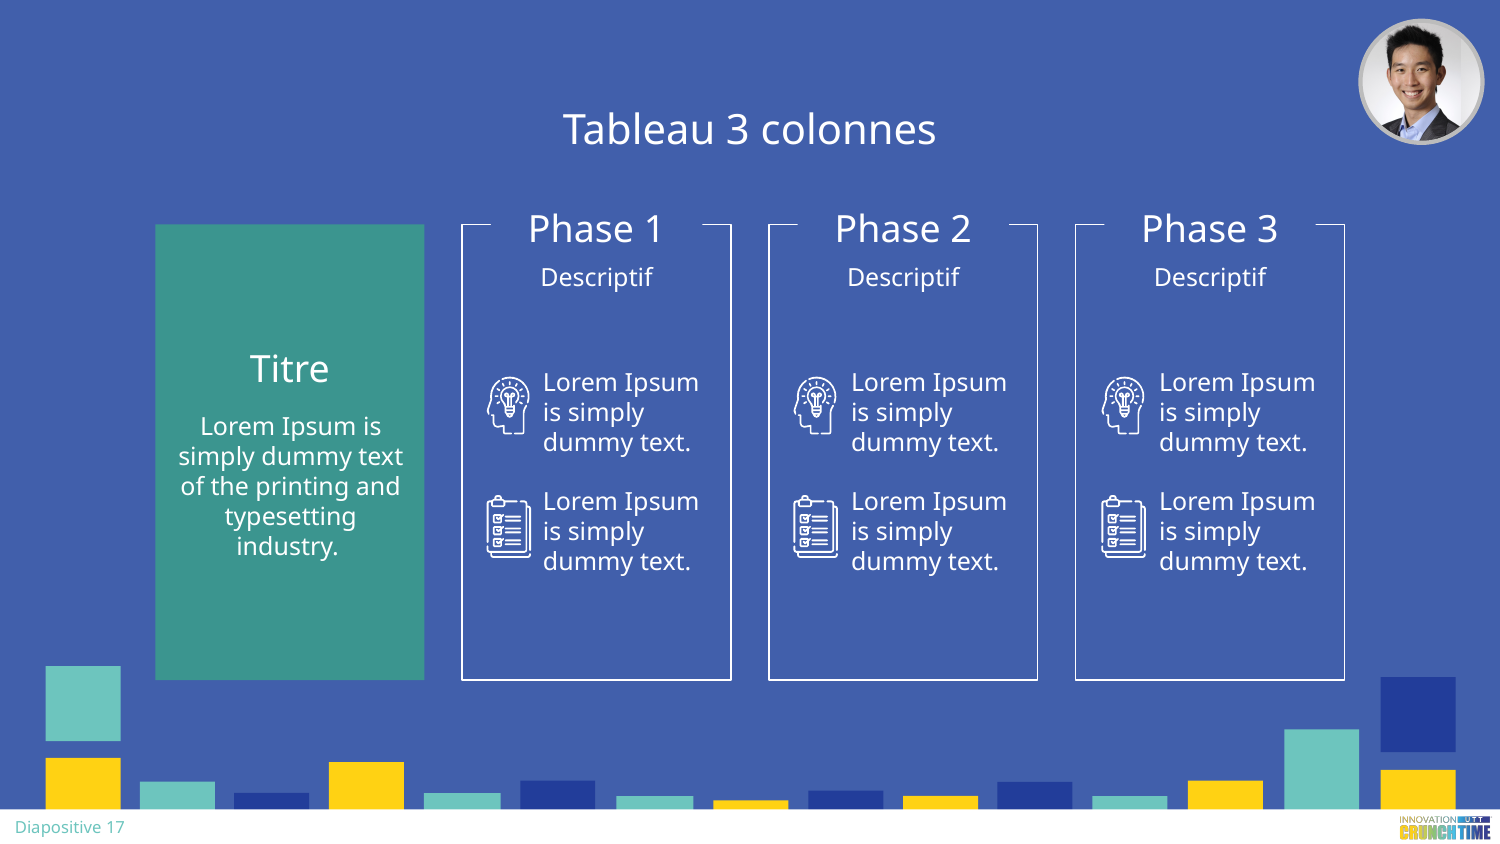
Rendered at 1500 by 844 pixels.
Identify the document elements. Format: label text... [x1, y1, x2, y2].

text_box [462, 224, 731, 681]
text_box Descriptif [1104, 256, 1316, 297]
text_box Lorem Ipsum is simply dummy text. [1144, 351, 1346, 467]
text_box Phase 2 [797, 200, 1009, 256]
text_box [486, 494, 532, 559]
text_box Lorem Ipsum is simply dummy text. [1144, 470, 1346, 585]
text_box [1358, 18, 1485, 145]
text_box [793, 494, 839, 559]
text_box Phase 3 [1104, 200, 1316, 256]
text_box Descriptif [797, 256, 1009, 297]
text_box [1075, 224, 1345, 681]
title Tableau 3 colonnes [116, 88, 1384, 167]
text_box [1101, 494, 1147, 559]
text_box Phase 1 [490, 200, 703, 256]
text_box Titre Lorem Ipsum is simply dummy text of the printing and typesetting industry. [155, 224, 425, 681]
text_box Lorem Ipsum is simply dummy text. [836, 470, 1038, 585]
text_box Lorem Ipsum is simply dummy text. [528, 351, 730, 467]
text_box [1101, 376, 1146, 435]
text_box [793, 376, 838, 435]
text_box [486, 376, 532, 435]
text_box Lorem Ipsum is simply dummy text. [836, 351, 1038, 467]
text_box Lorem Ipsum is simply dummy text. [528, 470, 730, 585]
text_box [768, 224, 1038, 681]
text_box Descriptif [490, 256, 703, 297]
picture [1399, 816, 1493, 840]
